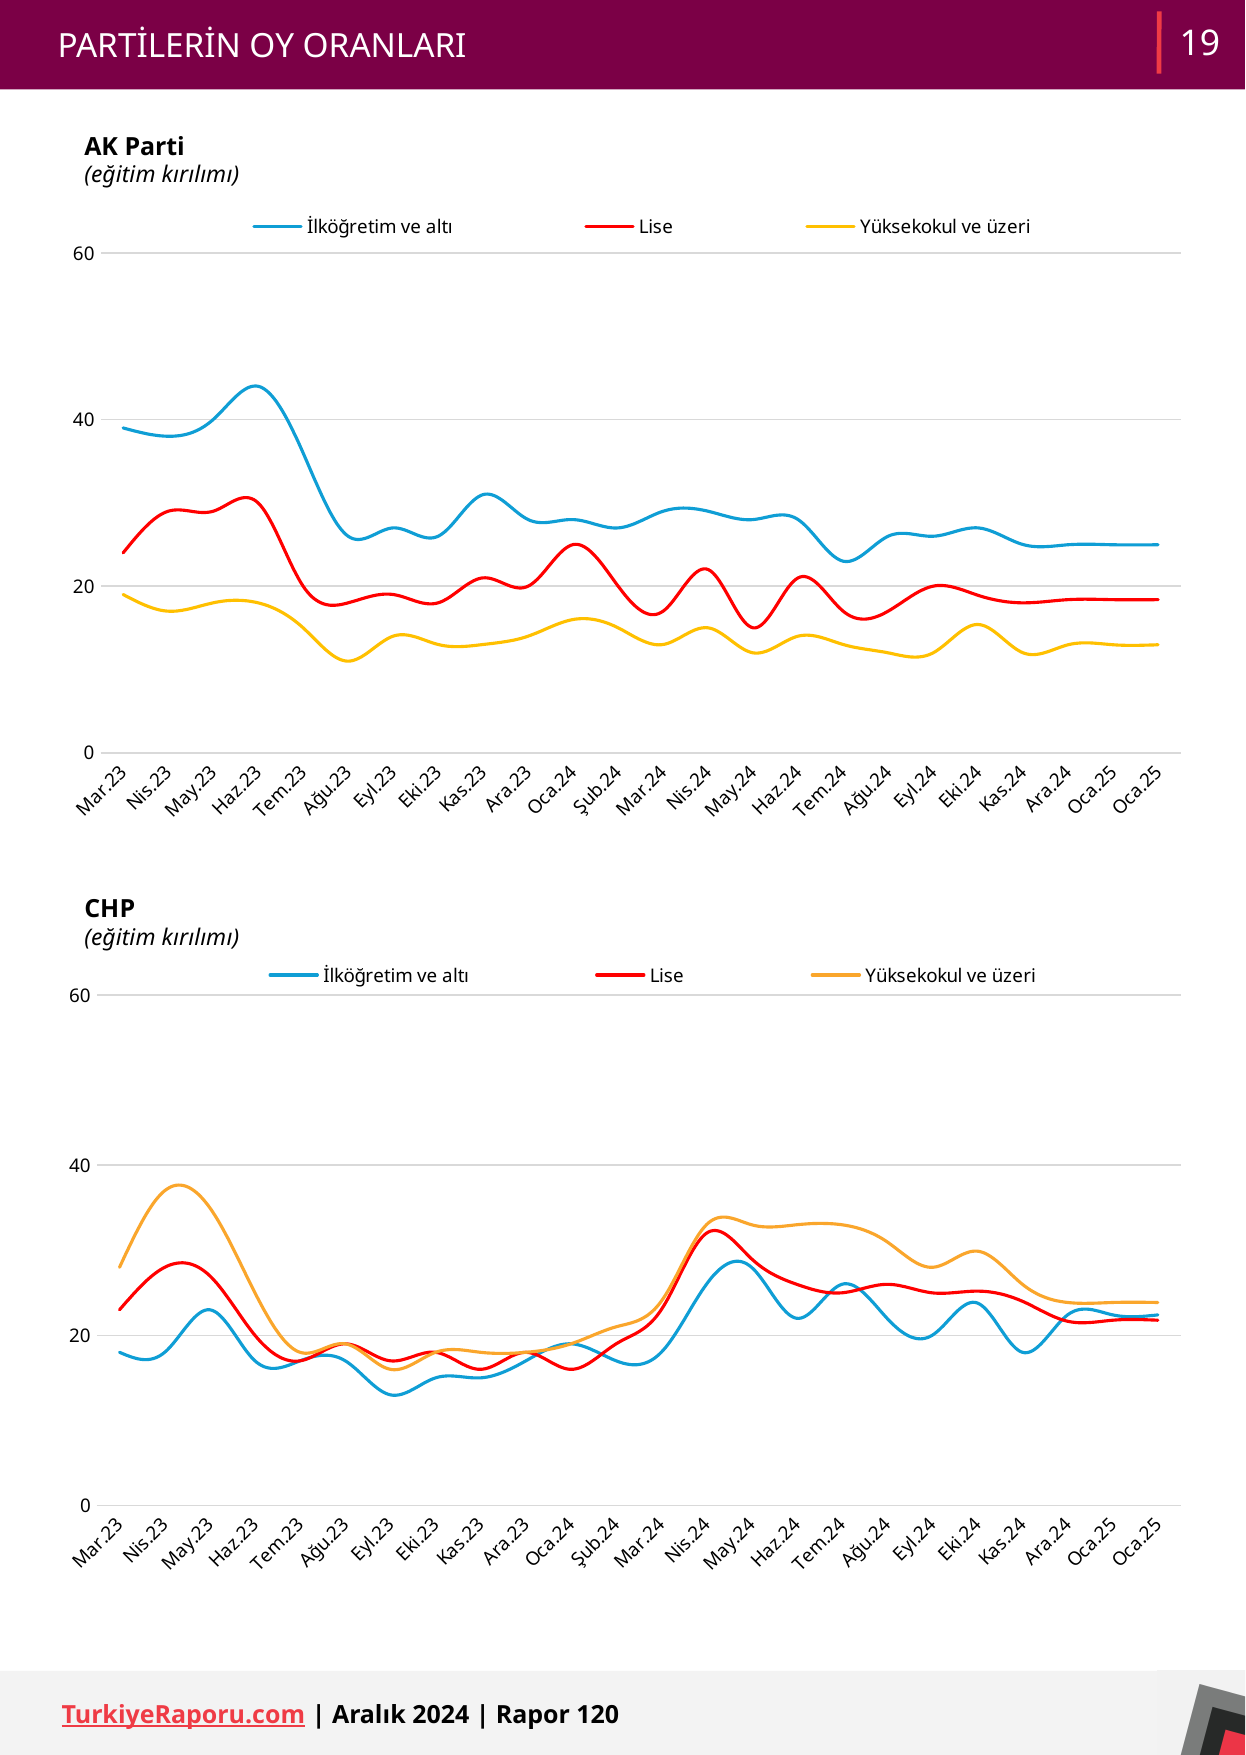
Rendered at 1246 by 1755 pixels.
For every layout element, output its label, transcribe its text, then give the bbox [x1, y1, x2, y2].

slide_number 19 [1159, 0, 1241, 112]
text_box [0, 1670, 1246, 1755]
chart [46, 187, 1202, 910]
chart [42, 940, 1202, 1662]
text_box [42, 9, 1160, 81]
text_box CHP (eğitim kırılımı) [69, 917, 303, 938]
text_box [1241, 0, 1245, 90]
text_box [0, 0, 1159, 90]
text_box AK Parti (eğitim kırılımı) [69, 115, 344, 186]
